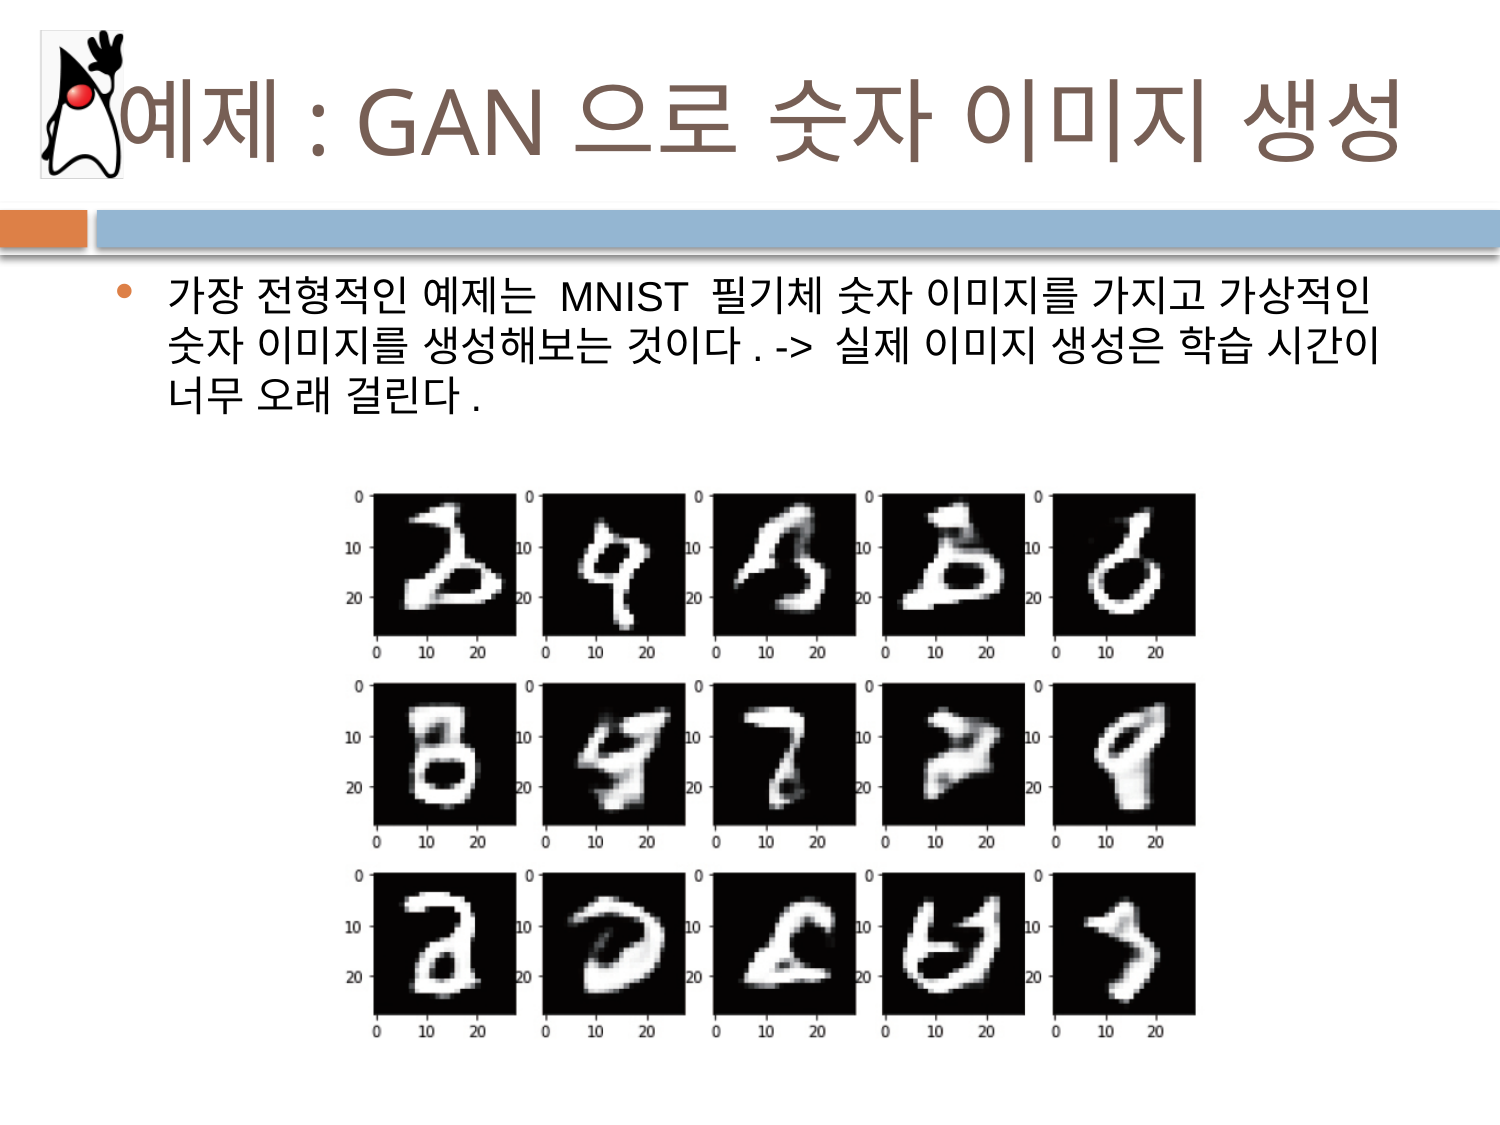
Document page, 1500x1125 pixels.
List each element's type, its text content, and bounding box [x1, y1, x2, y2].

title 예제: GAN으로 숫자 이미지 생성 [100, 37, 1438, 200]
picture [324, 443, 1243, 1066]
picture [39, 30, 124, 179]
list 가장 전형적인 예제는 MNIST 필기체 숫자 이미지를 가지고 가상적인 숫자 이미지를 생성해보는 것이다. -> 실제 이미지 생성은 학습 시간이 너무 오래 걸린다. [100, 262, 1438, 1000]
